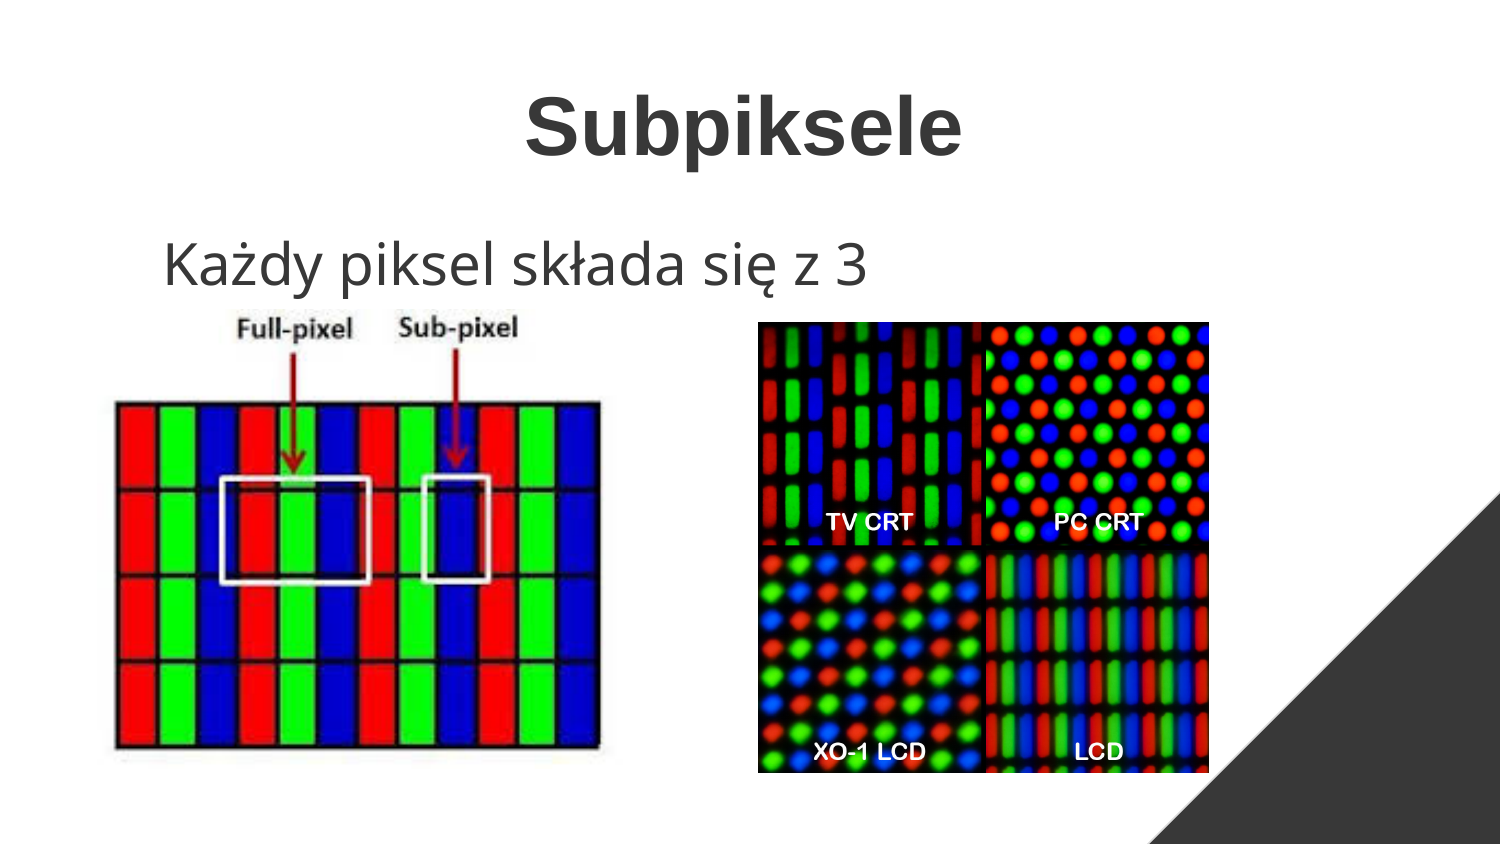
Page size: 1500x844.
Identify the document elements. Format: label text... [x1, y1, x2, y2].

picture [758, 321, 1210, 773]
list Każdy piksel składa się z 3 subpikseli [124, 212, 1121, 747]
picture [97, 308, 623, 769]
title Subpiksele [282, 57, 1230, 144]
